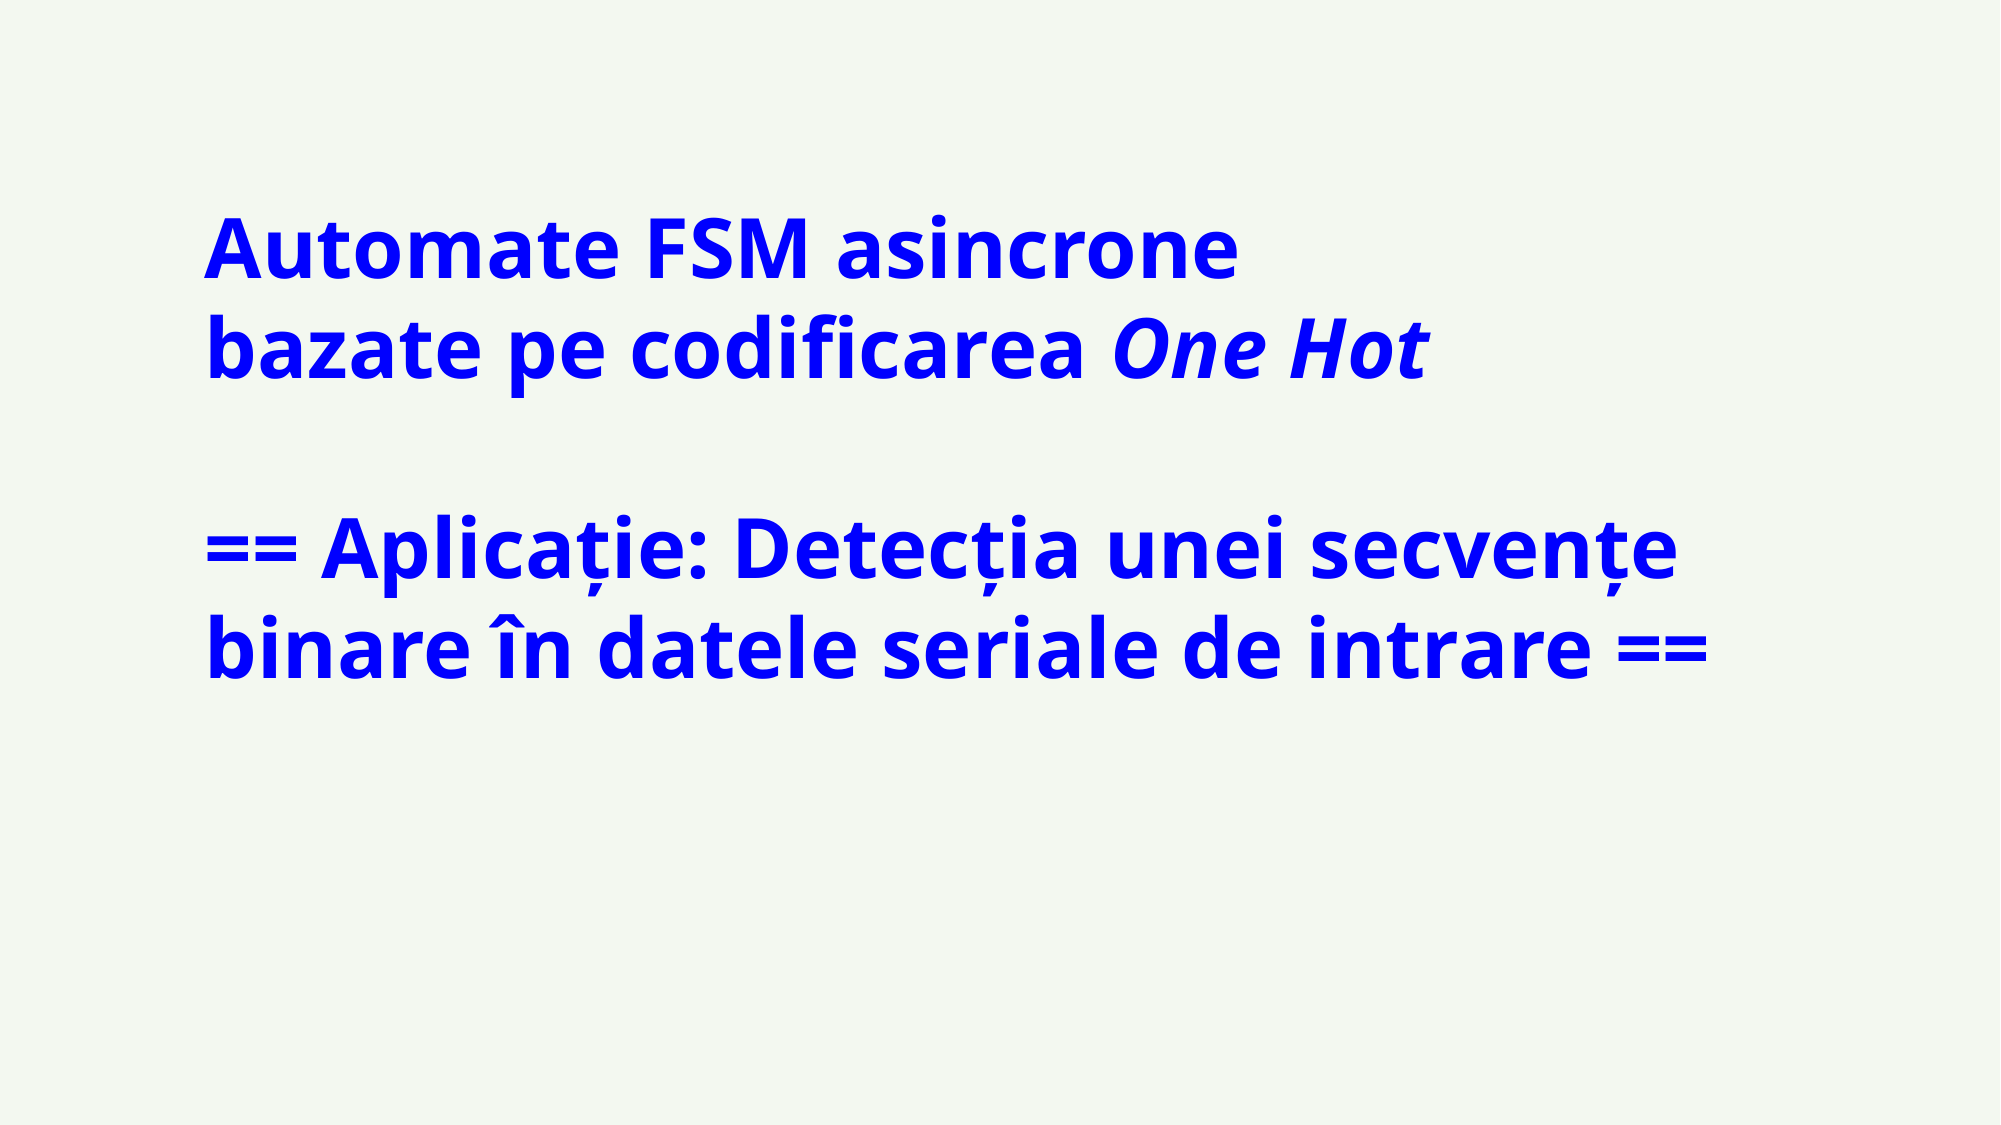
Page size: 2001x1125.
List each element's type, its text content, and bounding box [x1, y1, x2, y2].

text_box Automate FSM asincrone bazate pe codificarea One Hot == Aplicație: Detecția unei secvențe binare în datele seriale de intrare == [189, 187, 1795, 703]
